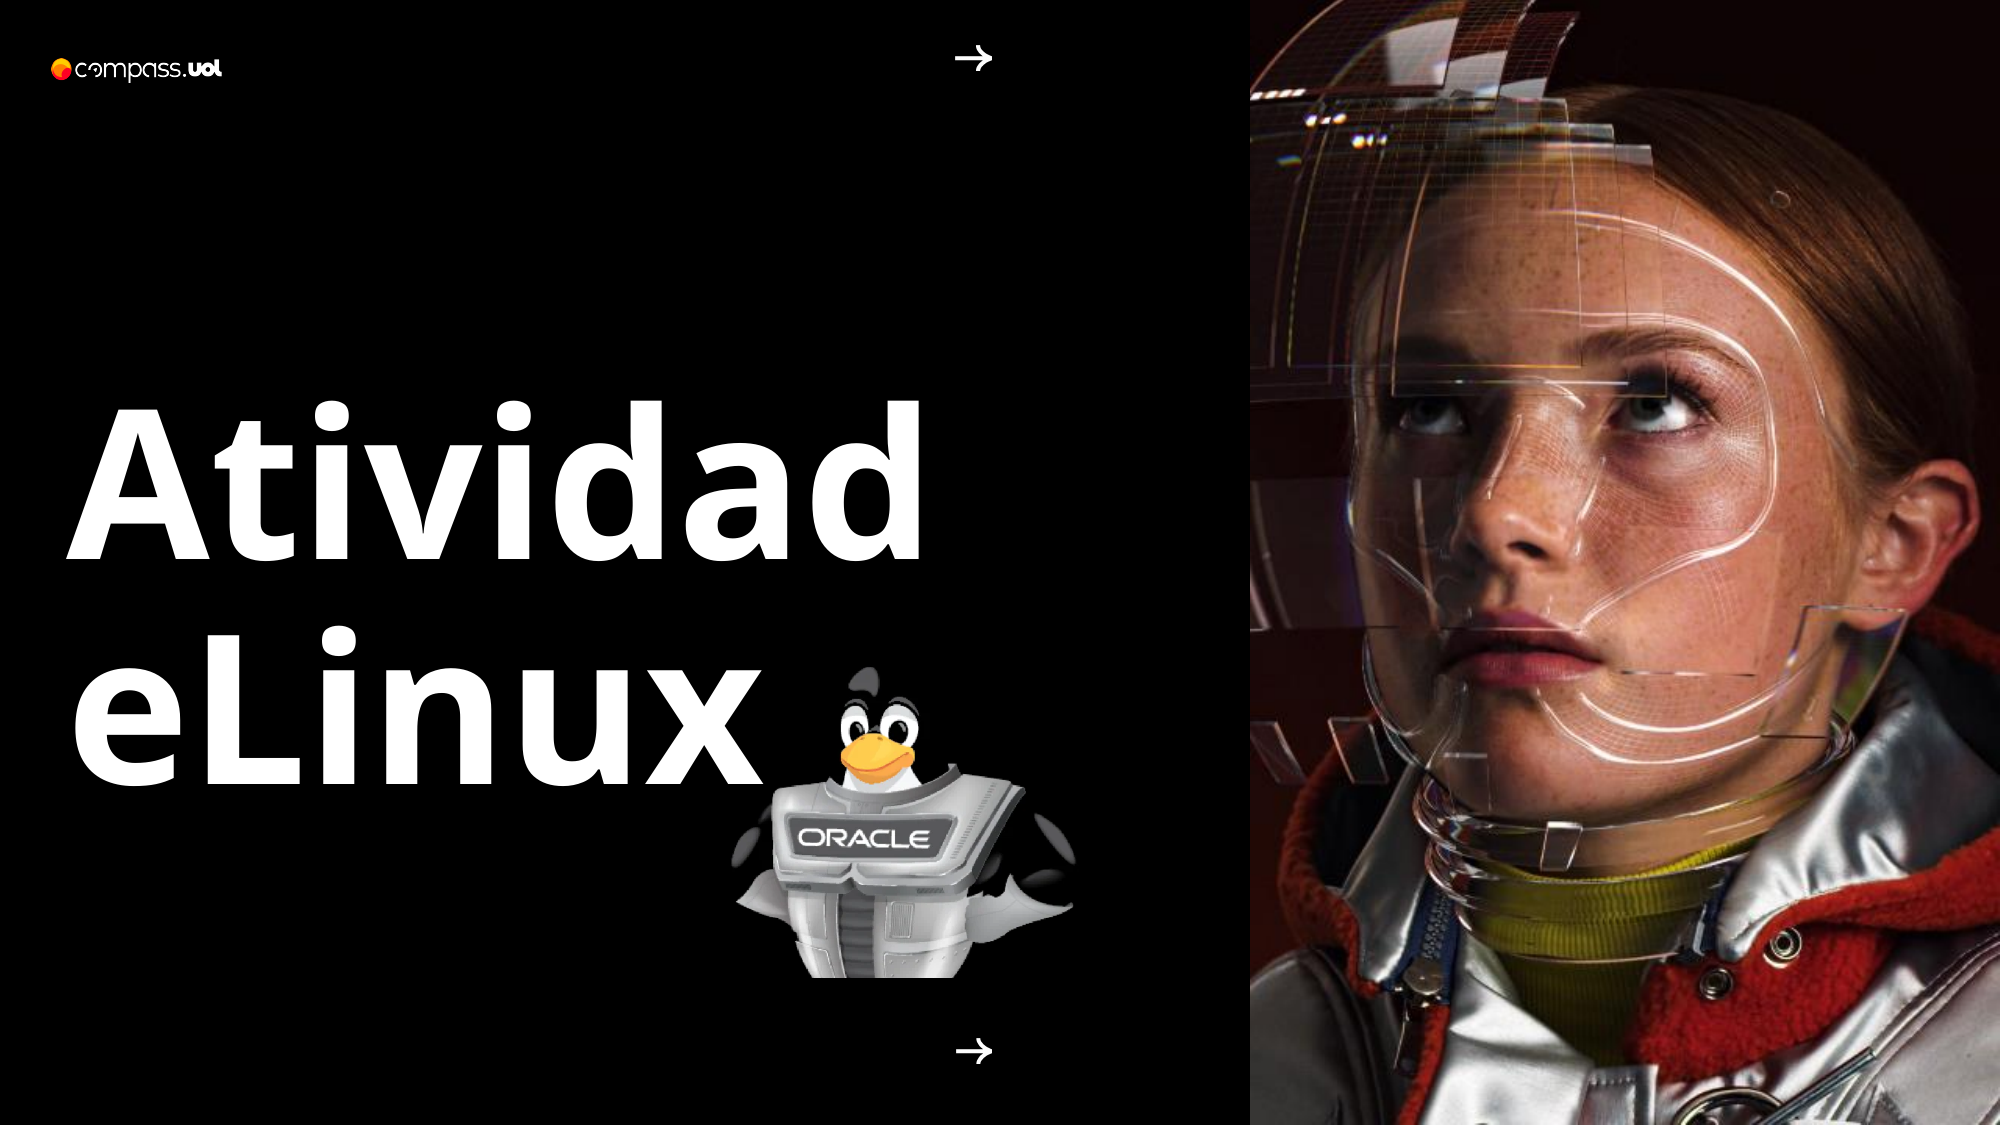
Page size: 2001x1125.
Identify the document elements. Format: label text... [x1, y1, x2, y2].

picture [51, 58, 222, 83]
picture [957, 1039, 992, 1064]
list AtividadeLinux [51, 371, 1073, 885]
picture [642, 0, 2000, 1125]
picture [956, 46, 992, 71]
